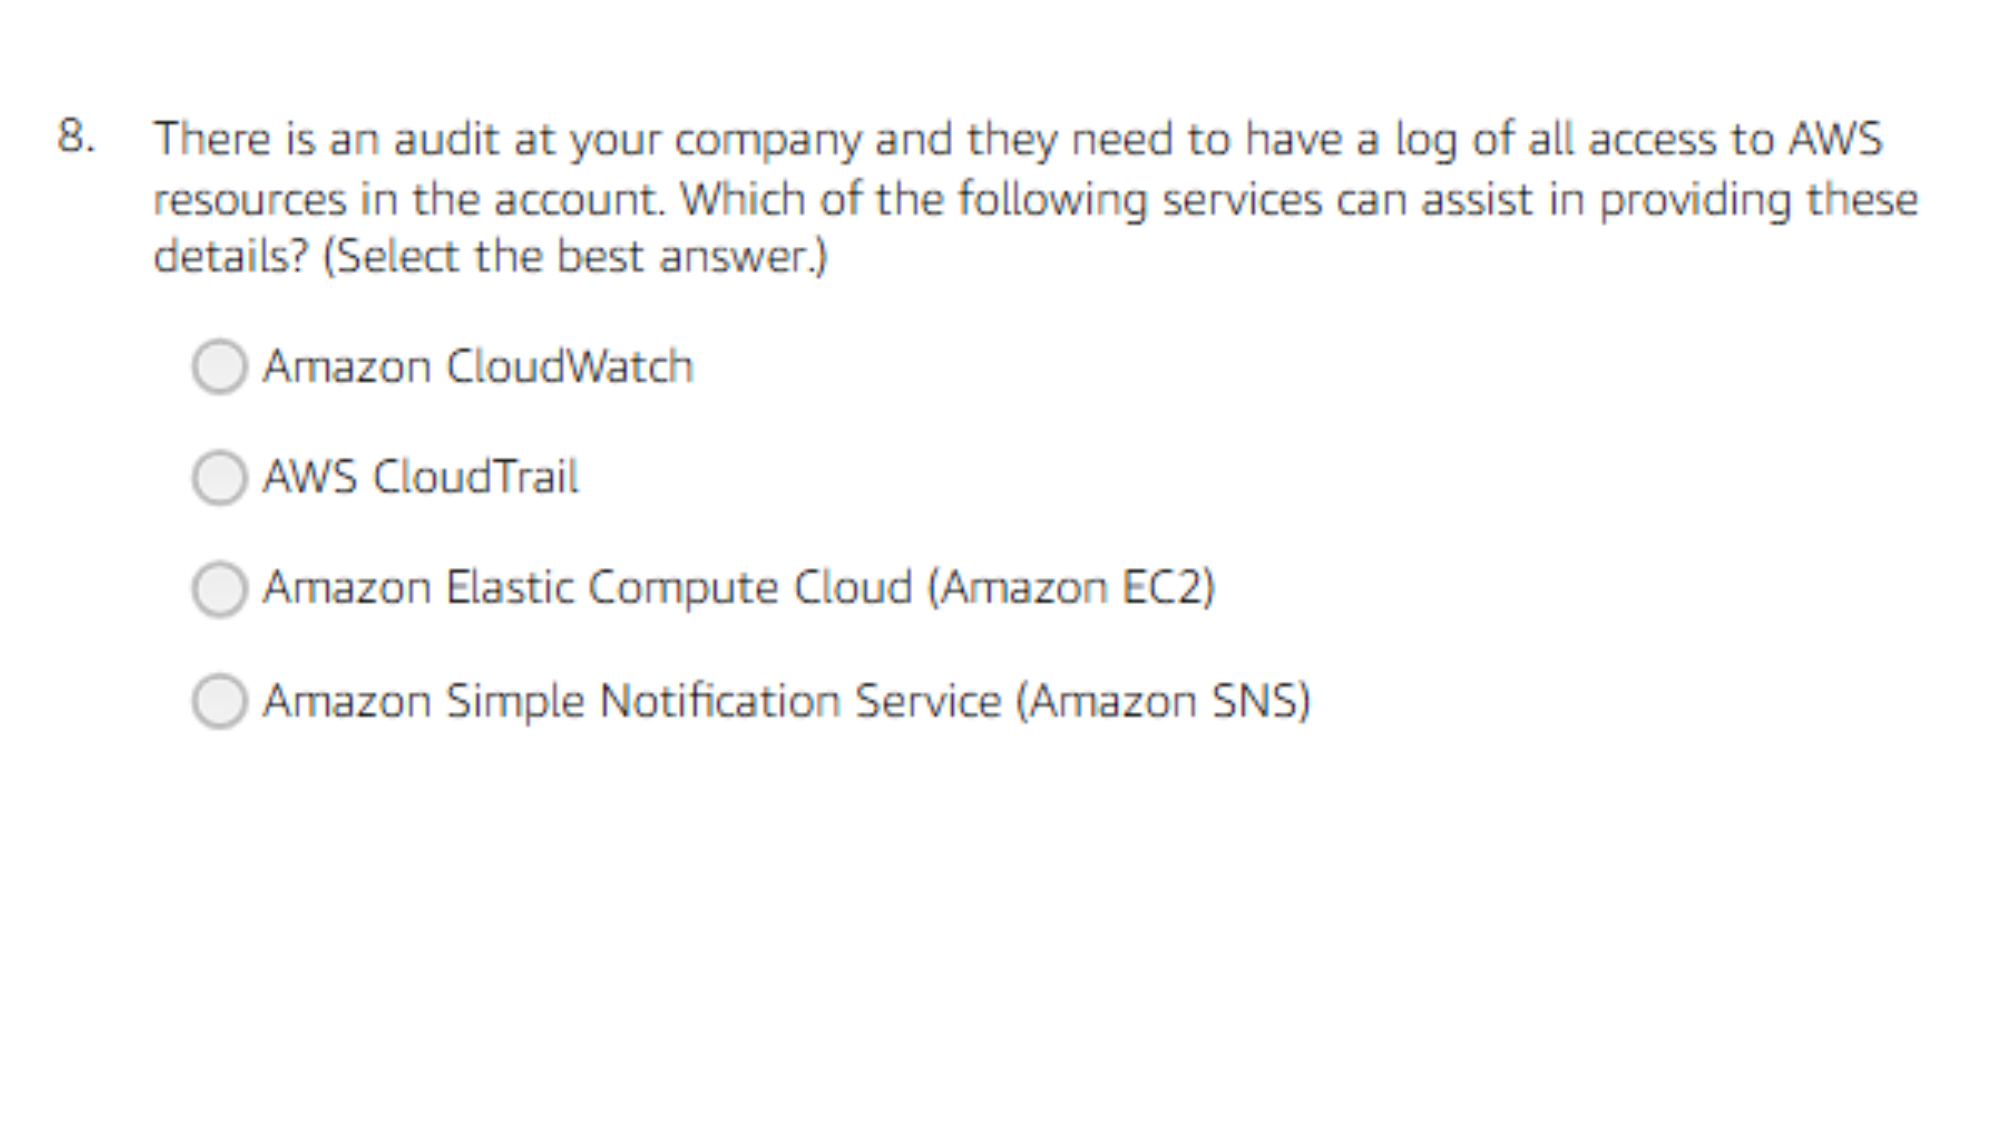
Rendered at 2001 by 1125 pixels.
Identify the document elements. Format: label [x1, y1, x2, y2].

picture [42, 102, 1978, 778]
